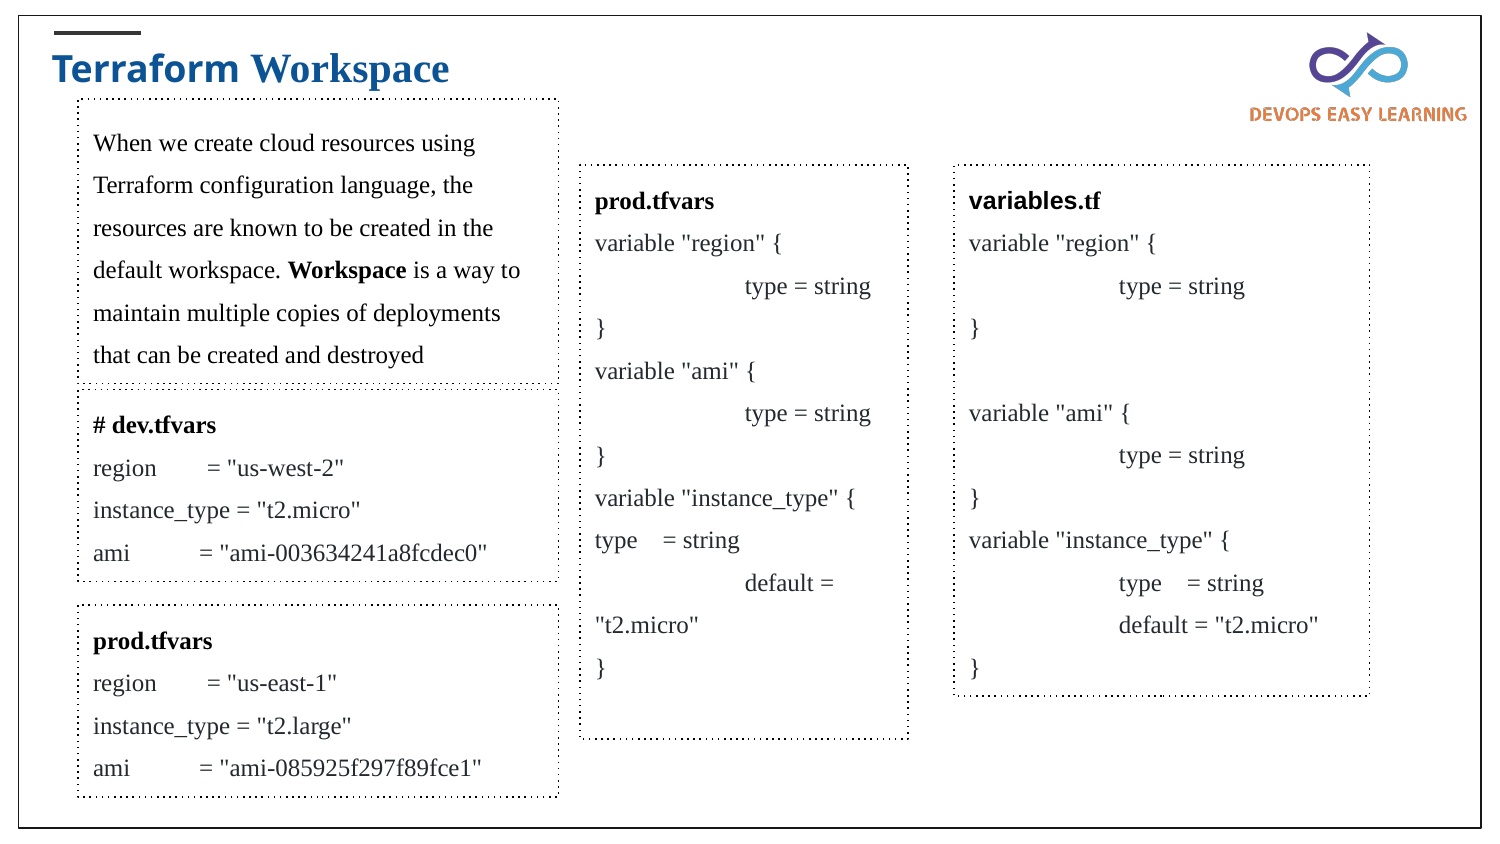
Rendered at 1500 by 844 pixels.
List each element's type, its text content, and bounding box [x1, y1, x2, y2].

text_box When we create cloud resources using Terraform configuration language, the resources are known to be created in the default workspace. Workspace is a way to maintain multiple copies of deployments that can be created and destroyed [78, 98, 559, 384]
text_box prod.tfvars variable "region" { type = string } variable "ami" { type = string } variable "instance_type" { type = string default = "t2.micro" } [579, 164, 909, 739]
text_box prod.tfvars region = "us-east-1" instance_type = "t2.large" ami = "ami-085925f297f89fce1" [78, 605, 559, 797]
text_box variables.tf variable "region" { type = string } variable "ami" { type = string } variable "instance_type" { type = string default = "t2.micro" } [953, 164, 1370, 697]
picture [1240, 21, 1477, 141]
text_box [18, 15, 1482, 829]
text_box Terraform Workspace [36, 33, 1220, 99]
text_box # dev.tfvars region = "us-west-2" instance_type = "t2.micro" ami = "ami-003634241a8fcdec0" [78, 389, 559, 582]
